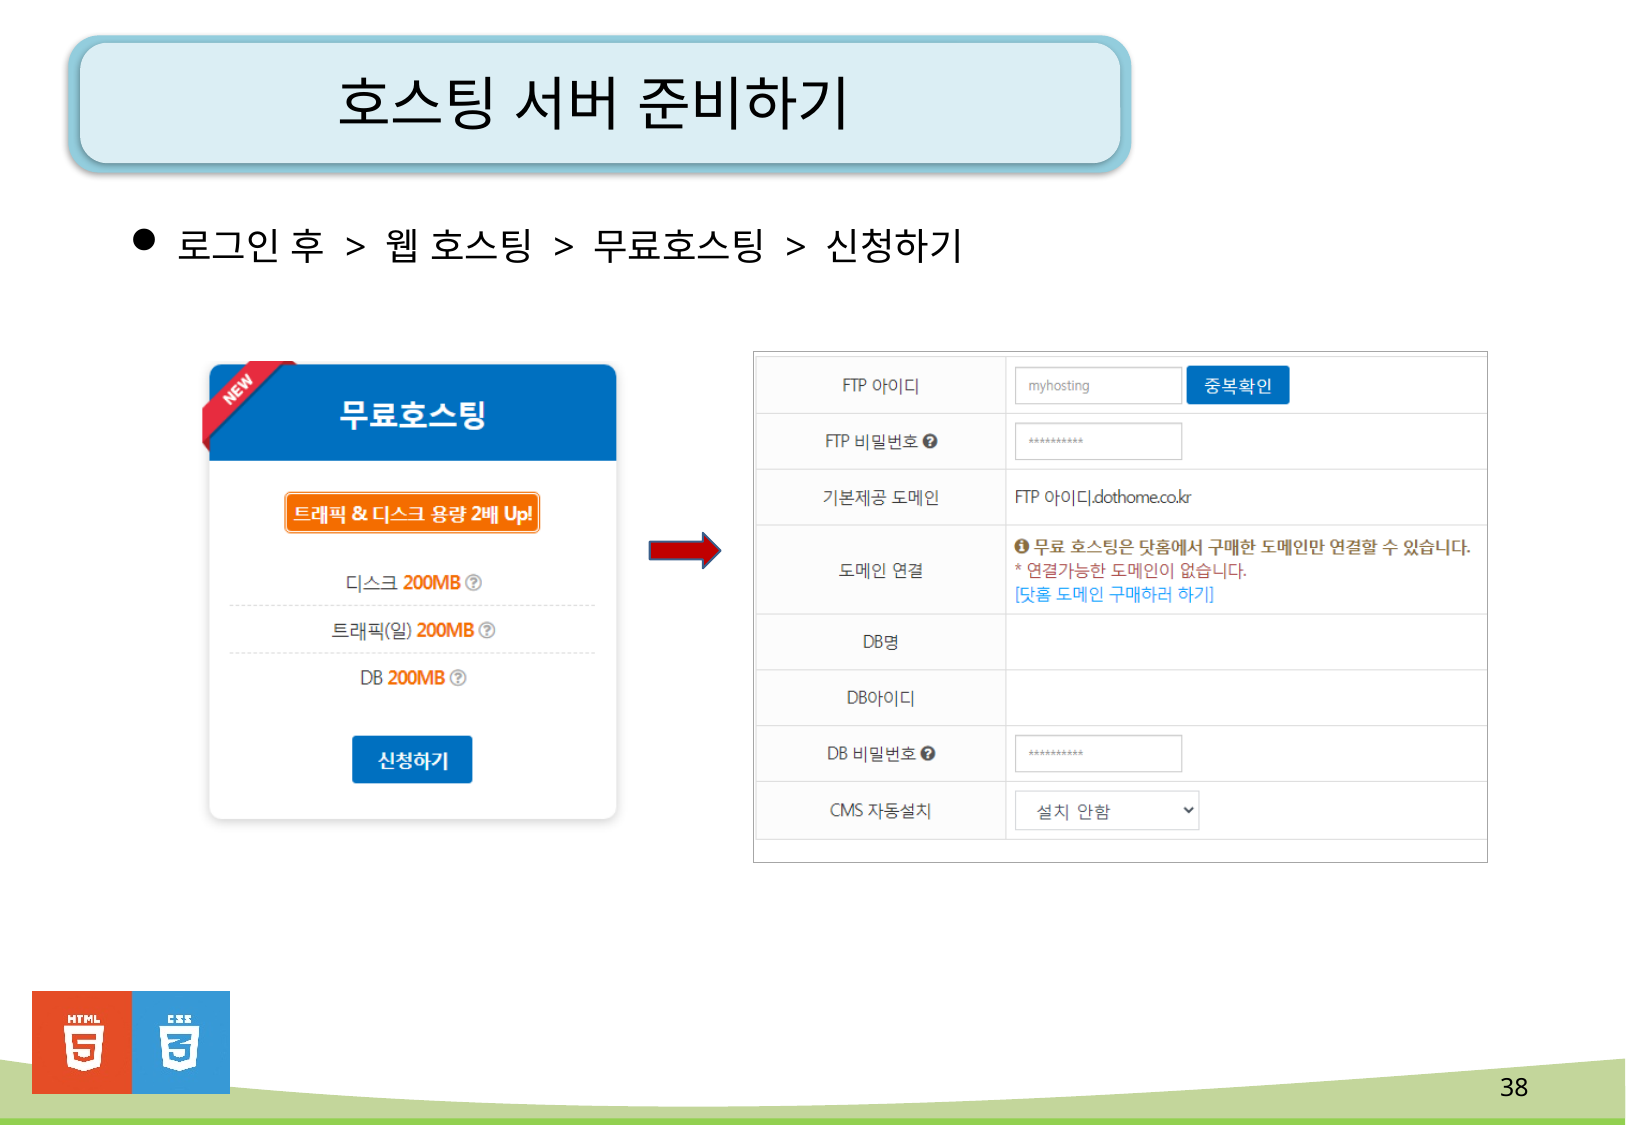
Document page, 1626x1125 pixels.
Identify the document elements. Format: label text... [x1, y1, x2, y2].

title 호스팅 서버 준비하기 [68, 32, 1121, 173]
text_box [665, 530, 723, 571]
slide_number 38 [1452, 1058, 1544, 1119]
picture [186, 361, 660, 853]
text_box 로그인 후 > 웹 호스팅 > 무료호스팅 > 신청하기 [115, 192, 1544, 276]
picture [752, 350, 1488, 863]
picture [32, 991, 230, 1094]
